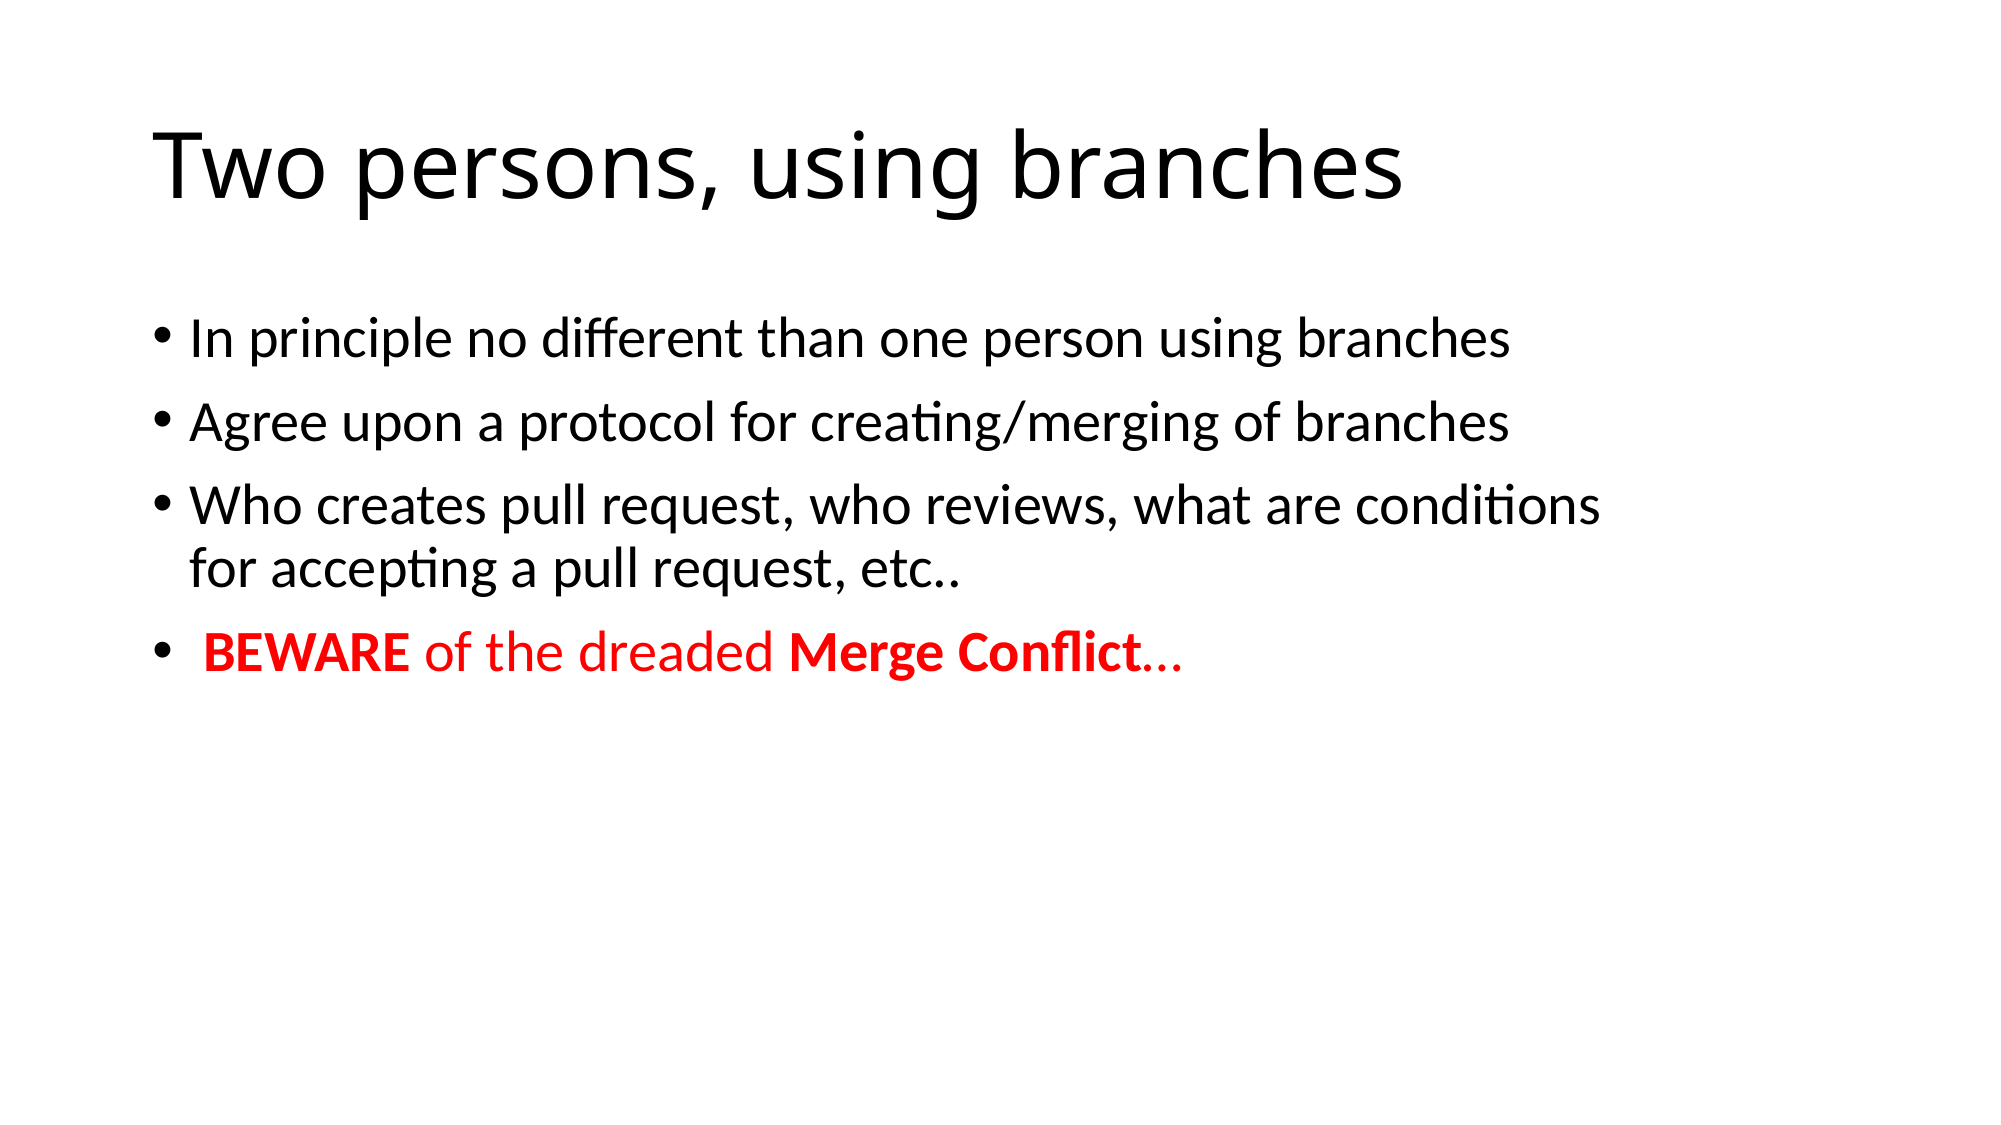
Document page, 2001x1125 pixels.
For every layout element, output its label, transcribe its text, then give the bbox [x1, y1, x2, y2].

title Two persons, using branches [137, 59, 1863, 278]
list In principle no different than one person using branches Agree upon a protocol for creating/merging of branches Who creates pull request, who reviews, what are conditions for accepting a pull request, etc.. BEWARE of the dreaded Merge Conflict… [137, 299, 1628, 1014]
